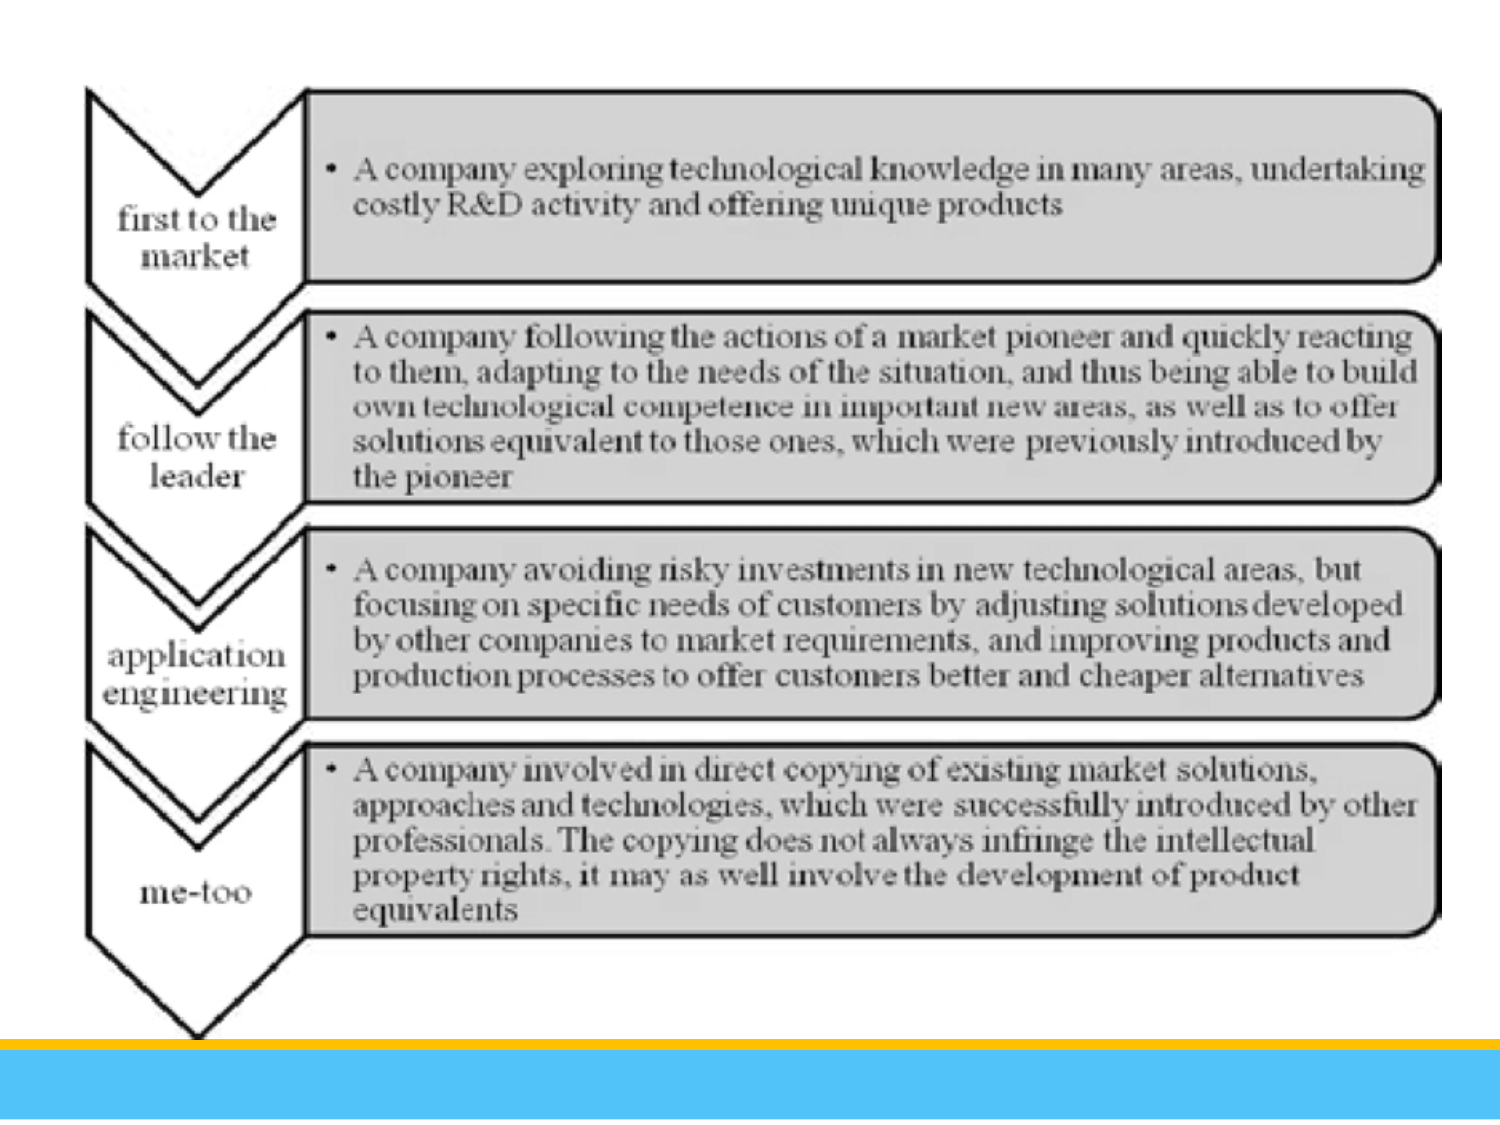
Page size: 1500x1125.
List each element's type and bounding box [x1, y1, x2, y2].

picture [83, 84, 1442, 1041]
